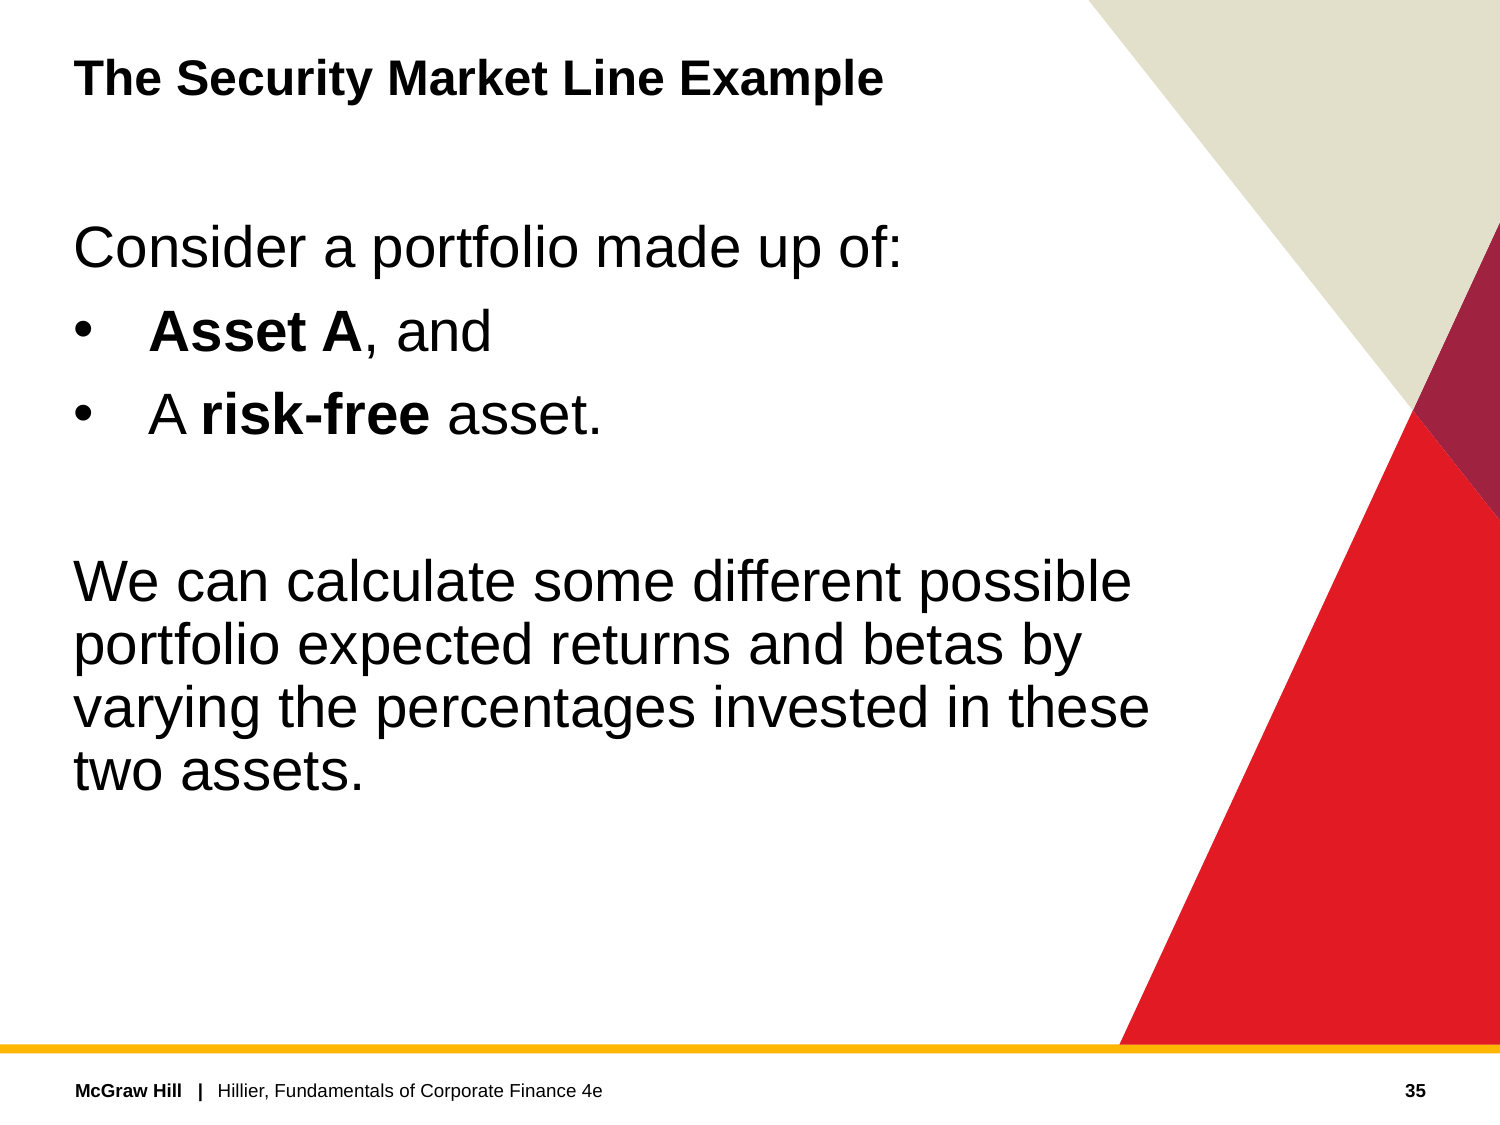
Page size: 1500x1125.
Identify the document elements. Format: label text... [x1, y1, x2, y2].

footer Hillier, Fundamentals of Corporate Finance 4e [202, 1071, 1103, 1109]
slide_number 35 [1283, 1071, 1442, 1109]
list Consider a portfolio made up of: Asset A, and A risk-free asset. We can calculate some different possible portfolio expected returns and betas by varying the percentages invested in these two assets. [58, 210, 1184, 953]
title The Security Market Line Example [58, 45, 1184, 180]
